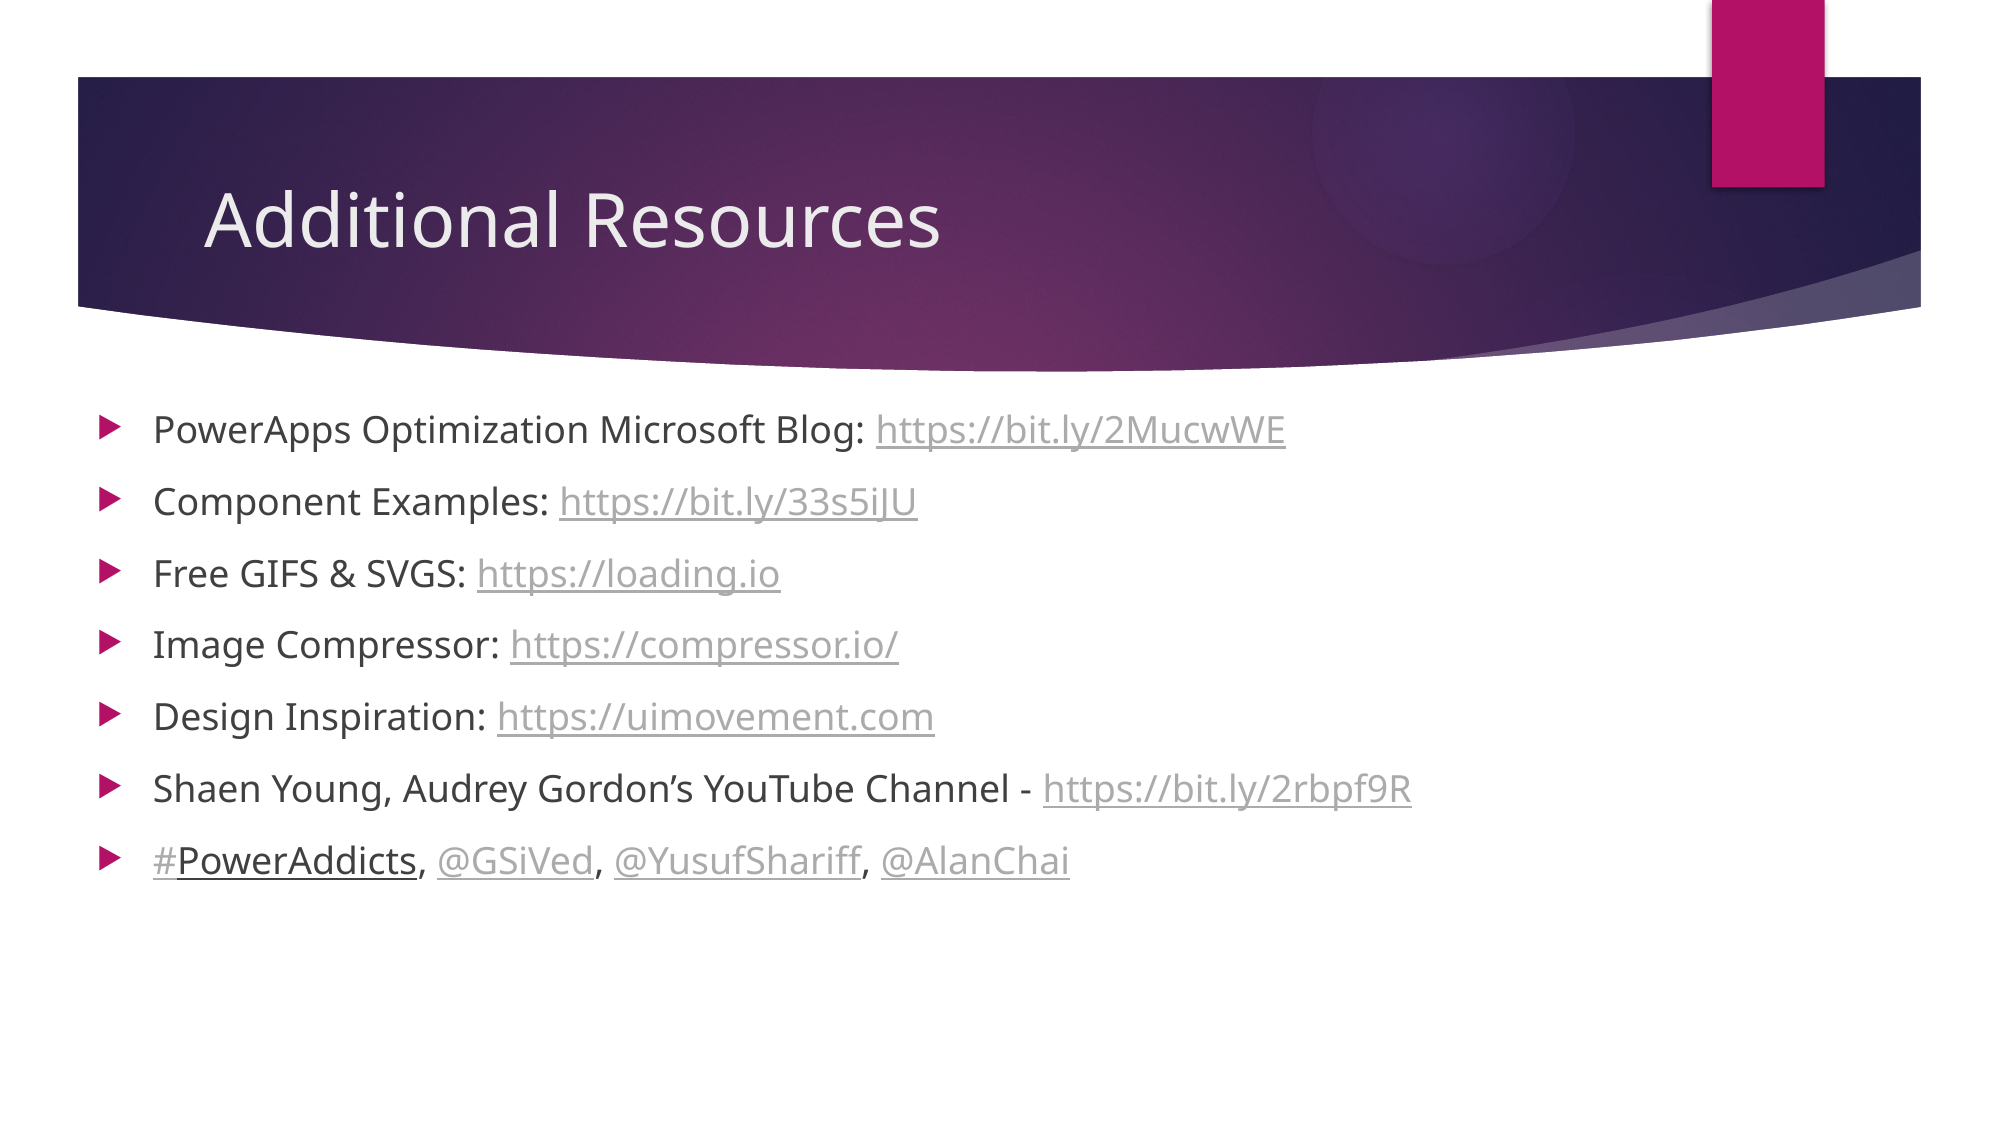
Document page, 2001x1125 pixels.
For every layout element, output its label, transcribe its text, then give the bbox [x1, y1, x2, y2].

list PowerApps Optimization Microsoft Blog: https://bit.ly/2MucwWE Component Examples: https://bit.ly/33s5iJU Free GIFS & SVGS: https://loading.io Image Compressor: https://compressor.io/ Design Inspiration: https://uimovement.com Shaen Young, Audrey Gordon’s YouTube Channel - https://bit.ly/2rbpf9R #PowerAddicts, @GSiVed, @YusufShariff, @AlanChai [81, 398, 1890, 942]
title Additional Resources [189, 159, 1627, 276]
